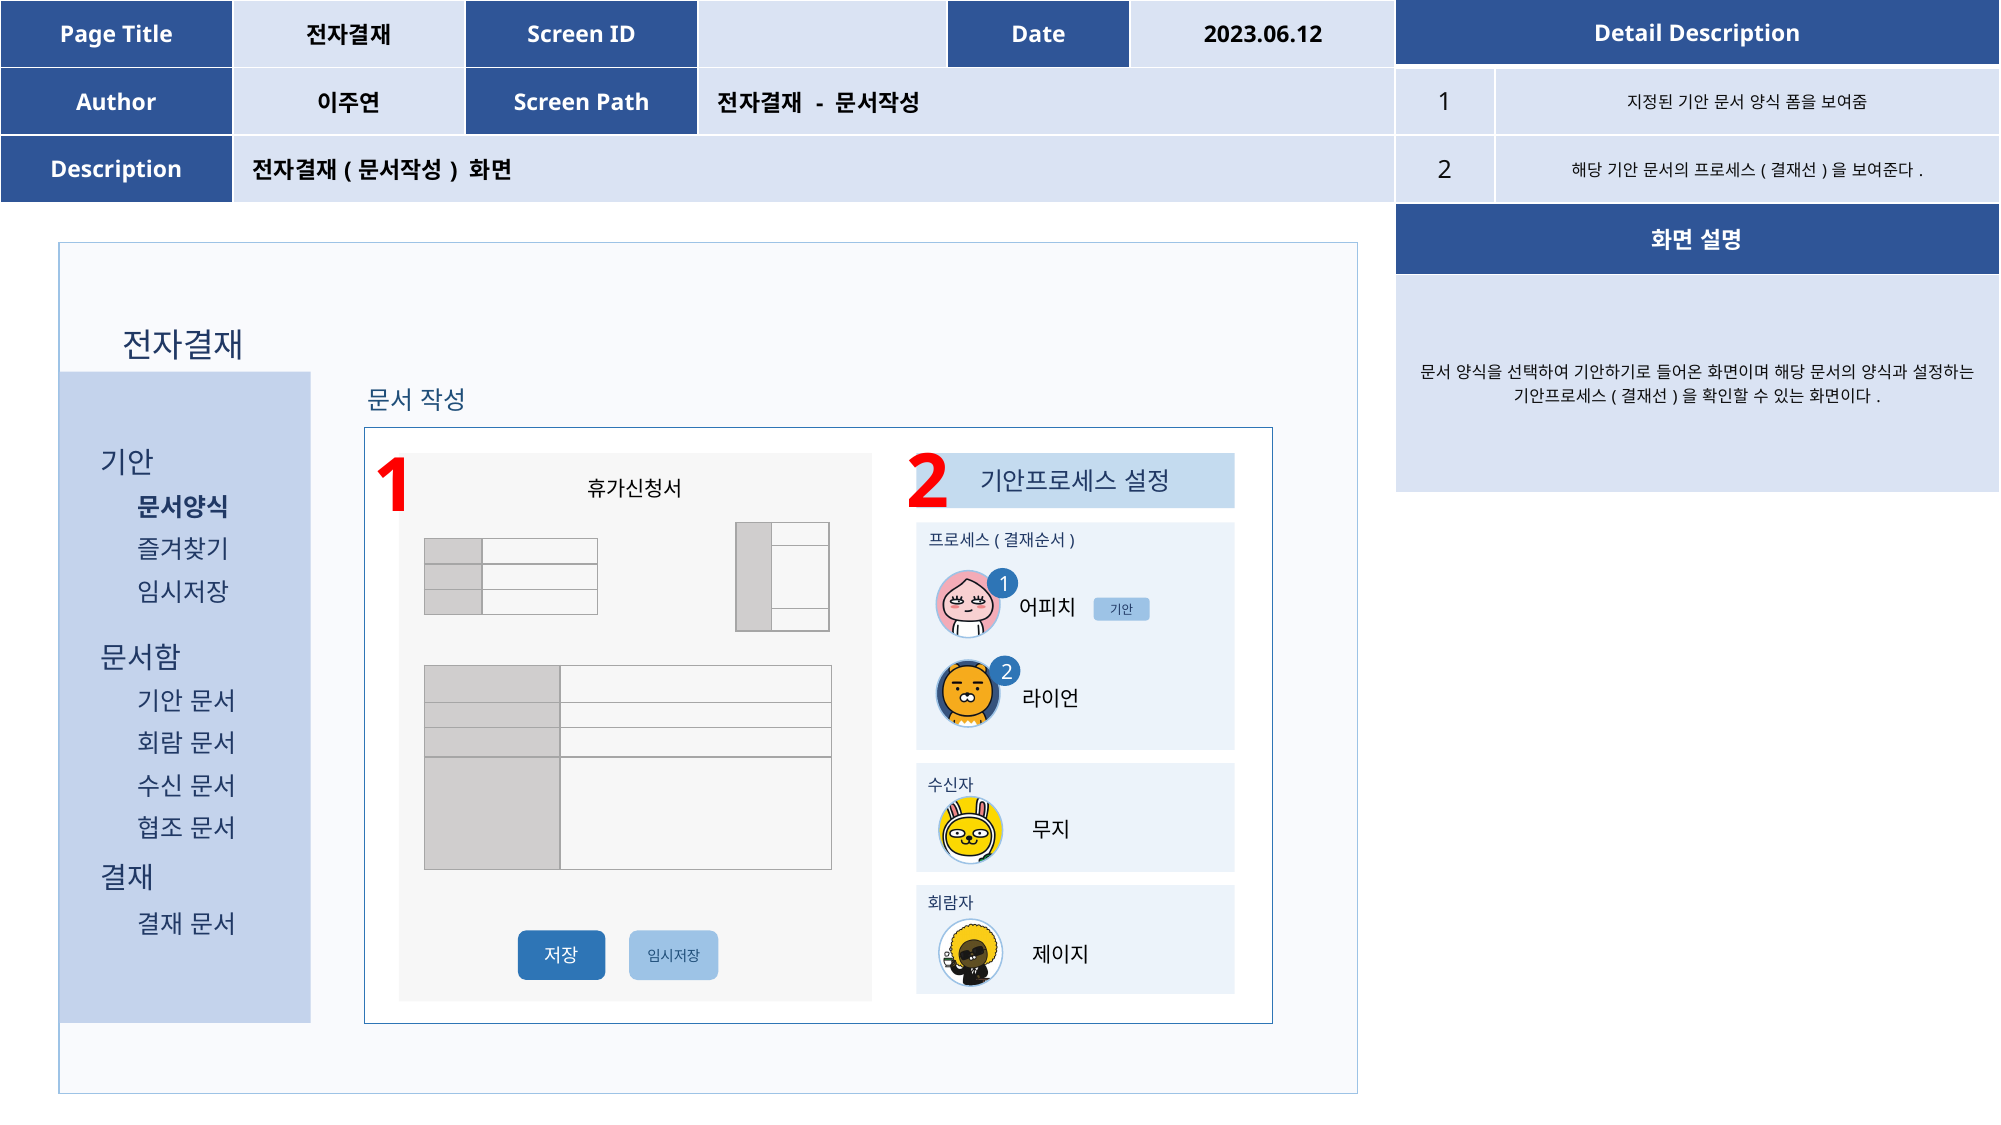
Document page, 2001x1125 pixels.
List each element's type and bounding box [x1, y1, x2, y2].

table_cell [1, 68, 232, 134]
table_cell [1, 136, 232, 202]
table_cell [699, 68, 1394, 134]
table_cell [1496, 136, 1999, 202]
table_header [1, 1, 232, 67]
table_cell [1396, 136, 1494, 202]
text_box [58, 241, 1386, 1094]
table_header [1396, 0, 1999, 64]
table_cell [1396, 275, 1999, 492]
table_cell [1396, 69, 1494, 134]
table_header [699, 1, 946, 67]
table_cell [466, 68, 697, 134]
table_header [1131, 1, 1394, 67]
table_header [466, 1, 697, 67]
table_cell [1396, 204, 1999, 274]
table_cell [234, 68, 464, 134]
table_header [948, 1, 1129, 67]
table_cell [1496, 69, 1999, 134]
table_cell [234, 136, 1394, 202]
table_header [234, 1, 464, 67]
